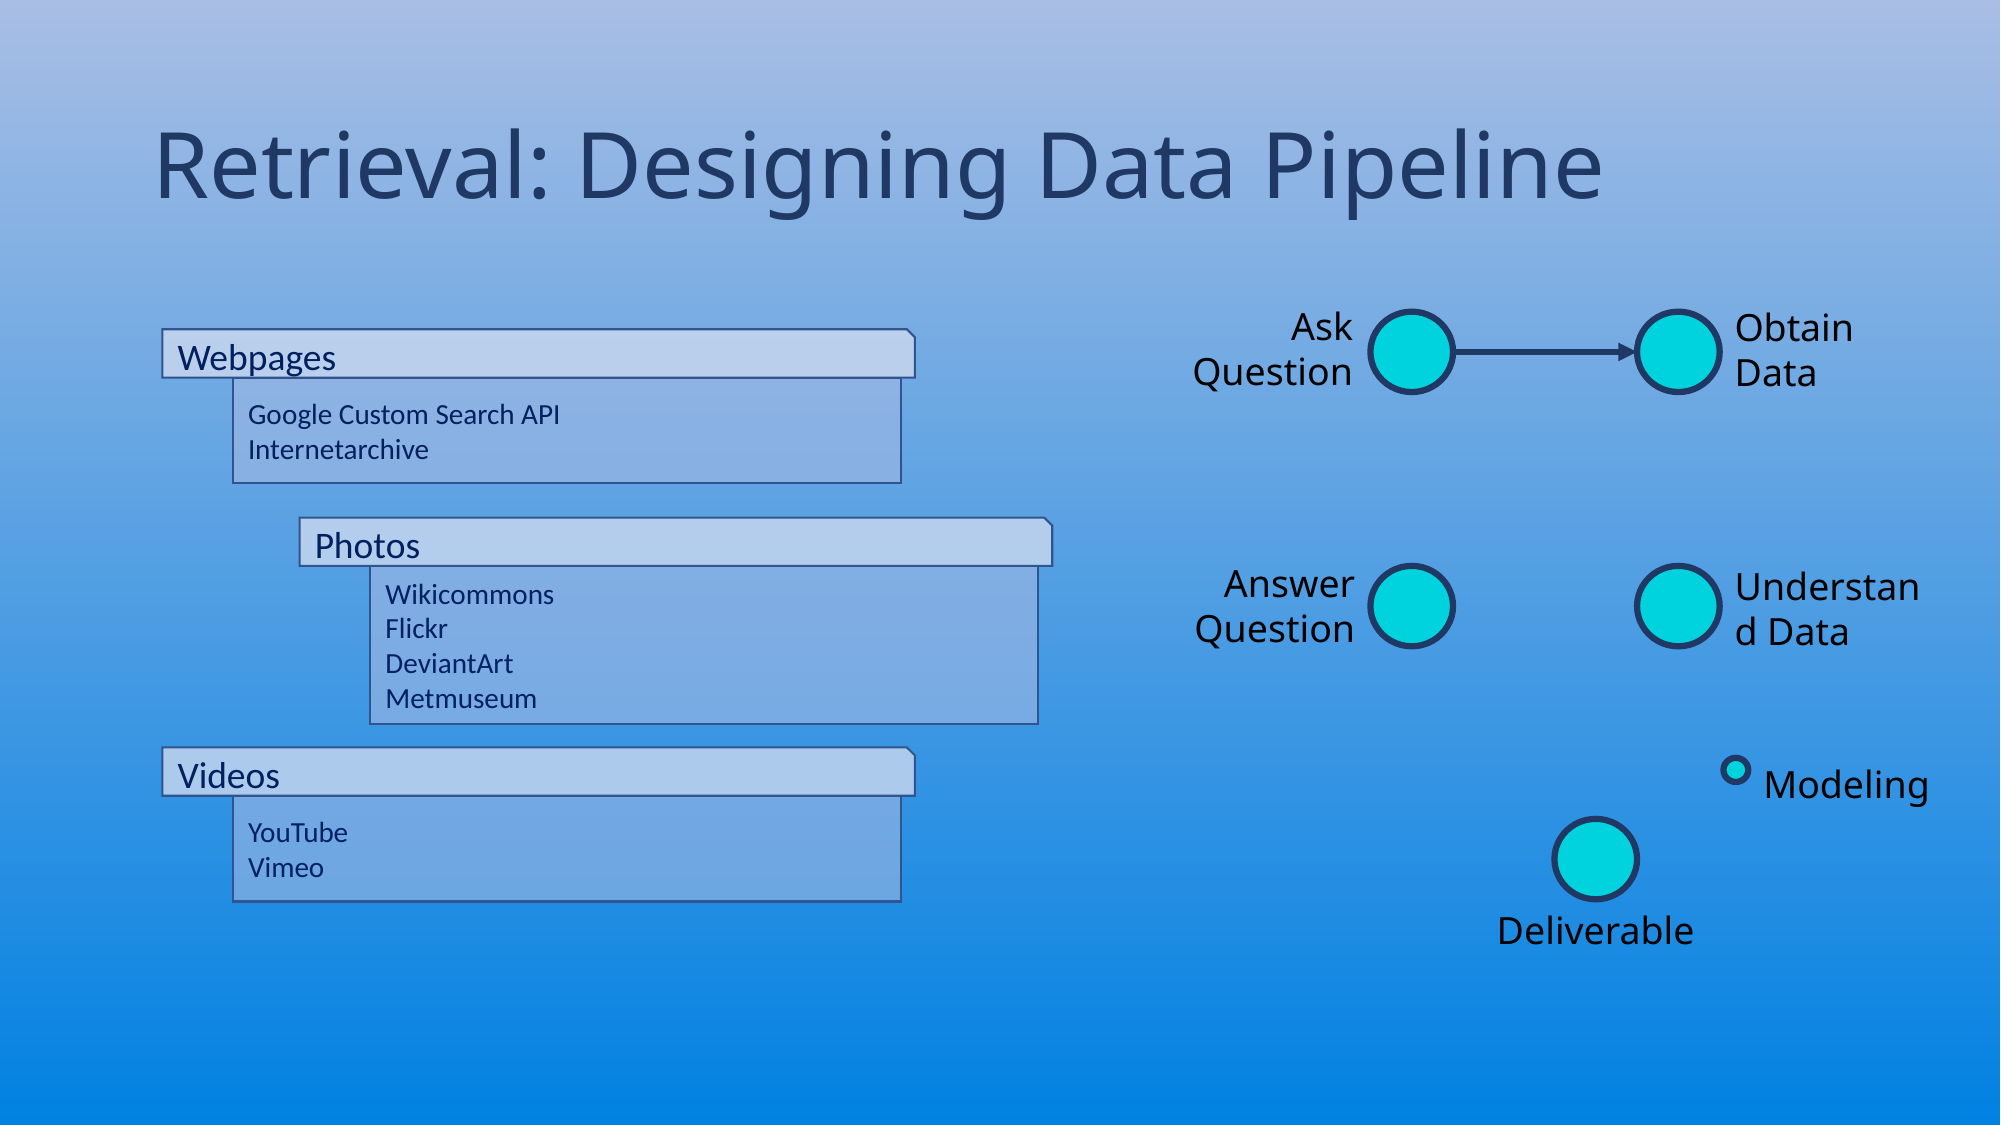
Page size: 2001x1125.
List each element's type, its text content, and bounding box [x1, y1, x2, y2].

text_box YouTube Vimeo [233, 795, 902, 902]
text_box Videos [162, 747, 915, 796]
title Retrieval: Designing Data Pipeline [137, 59, 1863, 278]
text_box Wikicommons Flickr DeviantArt Metmuseum [370, 565, 1039, 724]
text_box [1080, 295, 1957, 932]
text_box Google Custom Search API Internetarchive [233, 377, 902, 484]
text_box Photos [299, 517, 1053, 566]
text_box Webpages [162, 329, 915, 378]
